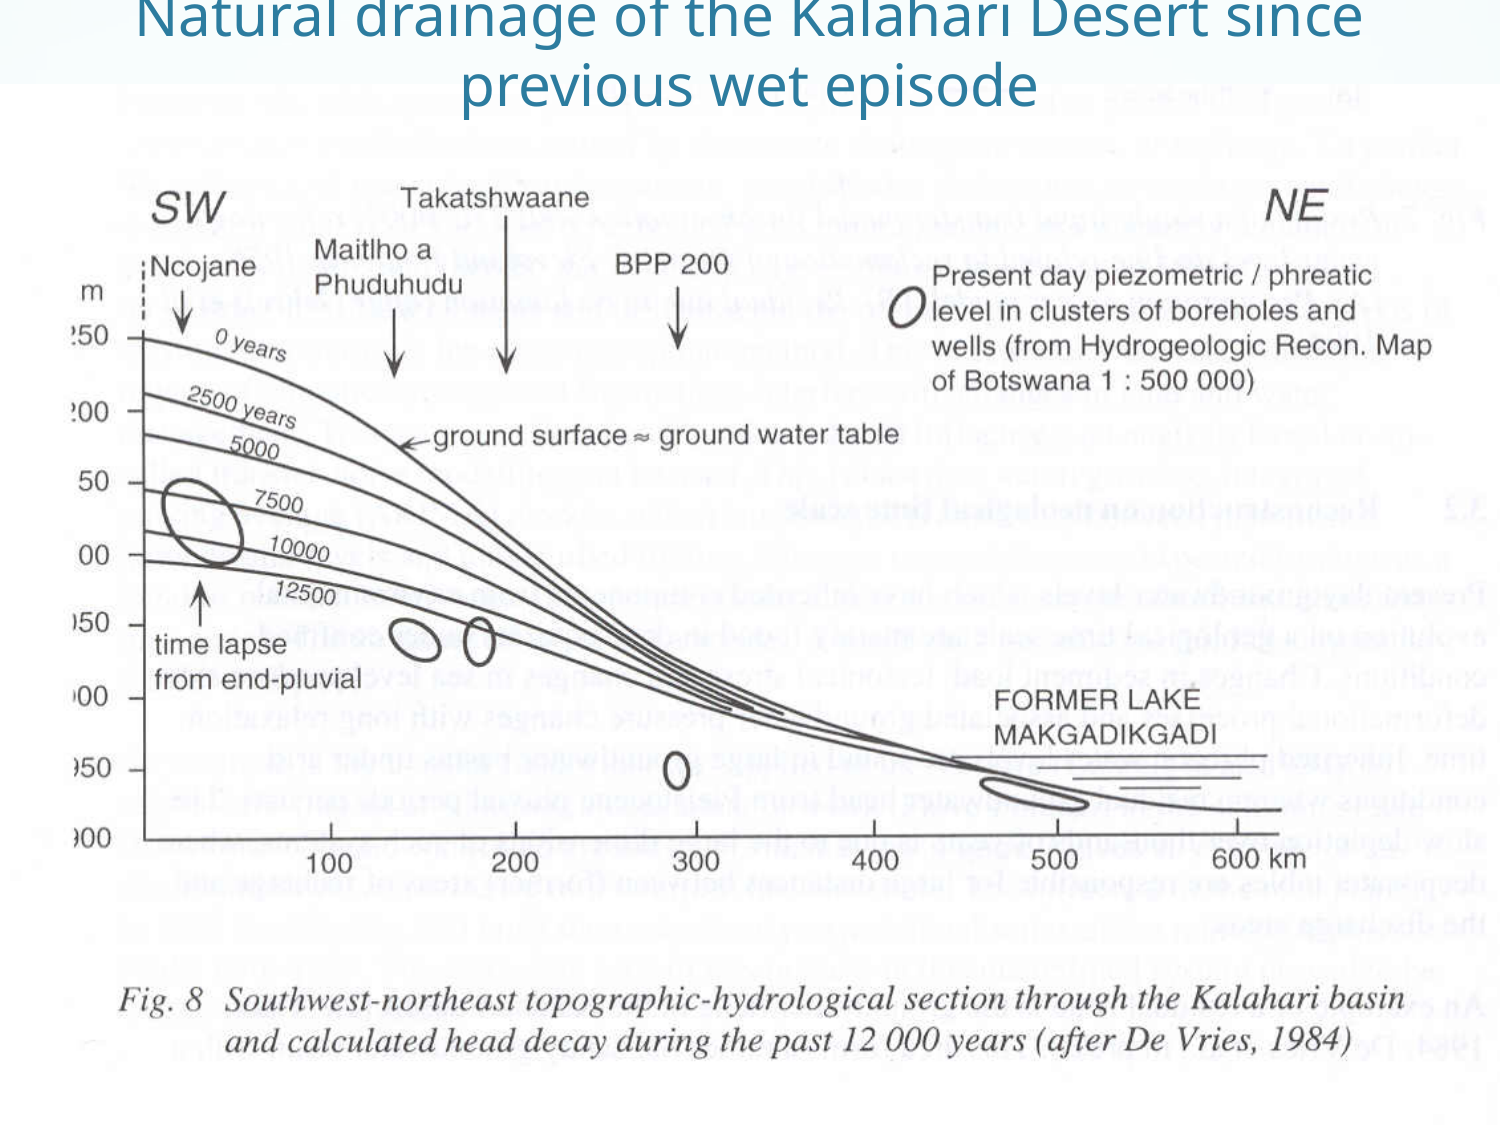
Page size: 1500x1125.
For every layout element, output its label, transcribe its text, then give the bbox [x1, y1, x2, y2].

picture [0, 83, 1500, 1125]
title Natural drainage of the Kalahari Desert since previous wet episode [90, 17, 1410, 80]
